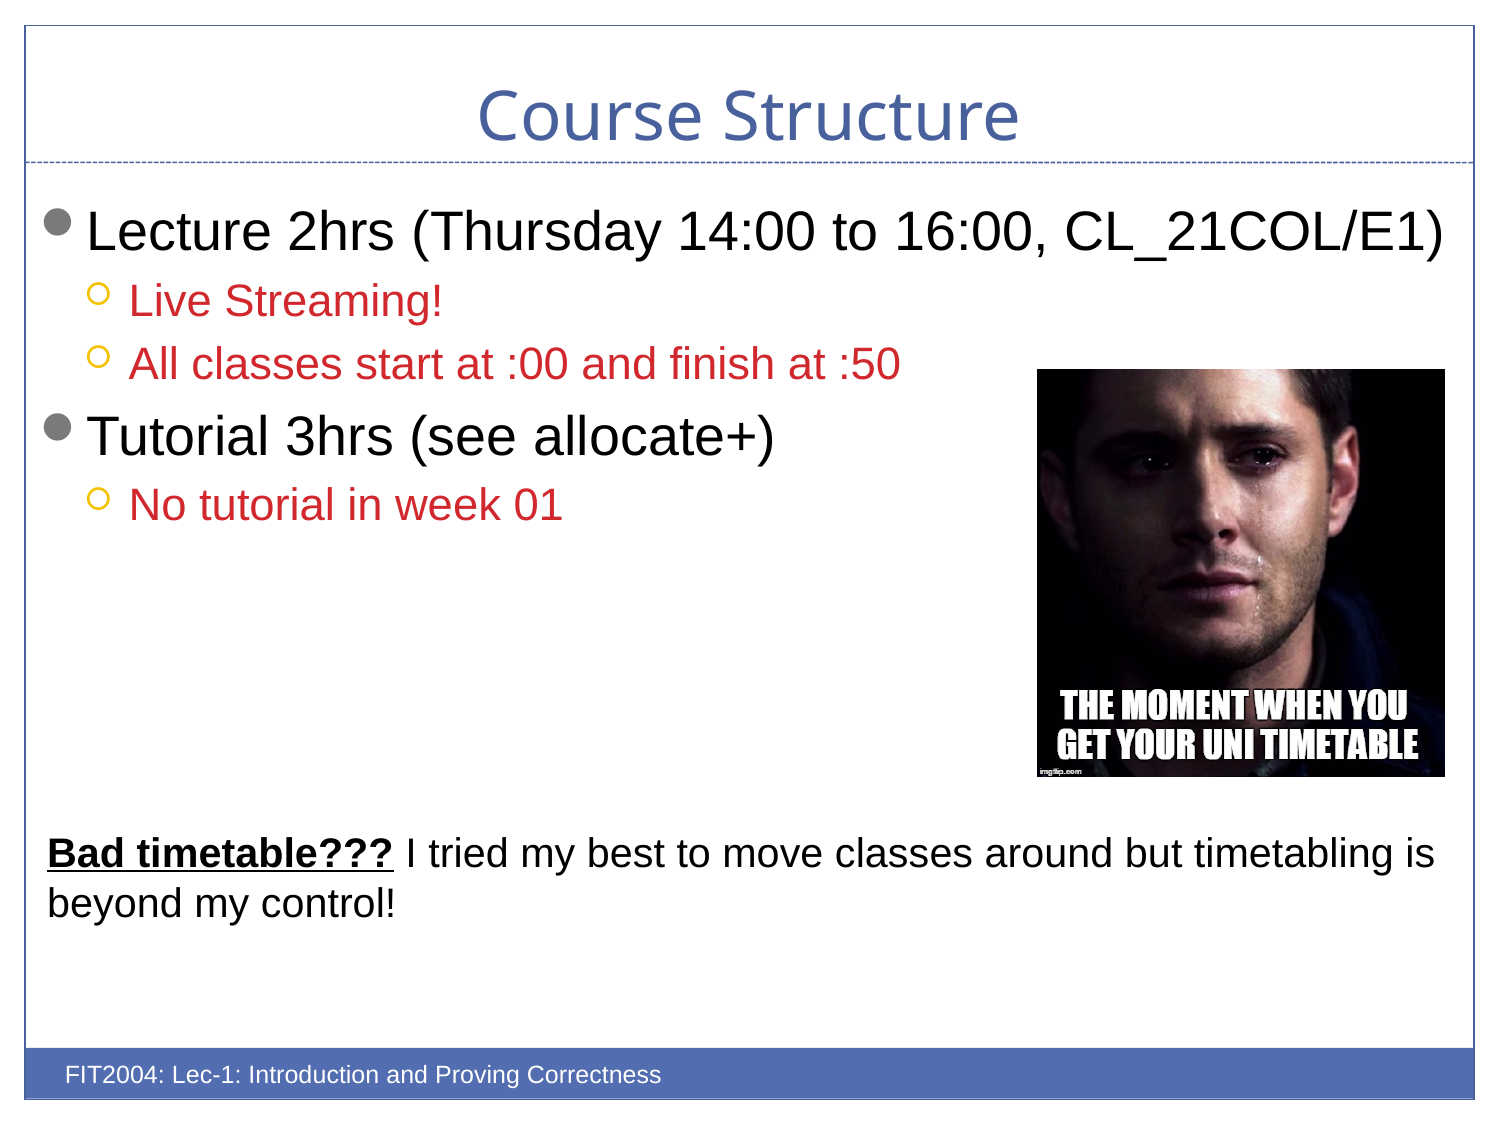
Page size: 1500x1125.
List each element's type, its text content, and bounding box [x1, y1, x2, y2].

list Lecture 2hrs (Thursday 14:00 to 16:00, CL_21COL/E1) Live Streaming! All classes start at :00 and finish at :50 Tutorial 3hrs (see allocate+) No tutorial in week 01 Bad timetable??? I tried my best to move classes around but timetabling is beyond my control! [24, 187, 1463, 1001]
picture [1037, 369, 1445, 777]
title Course Structure [49, 37, 1450, 162]
footer FIT2004: Lec-1: Introduction and Proving Correctness [50, 1051, 800, 1112]
